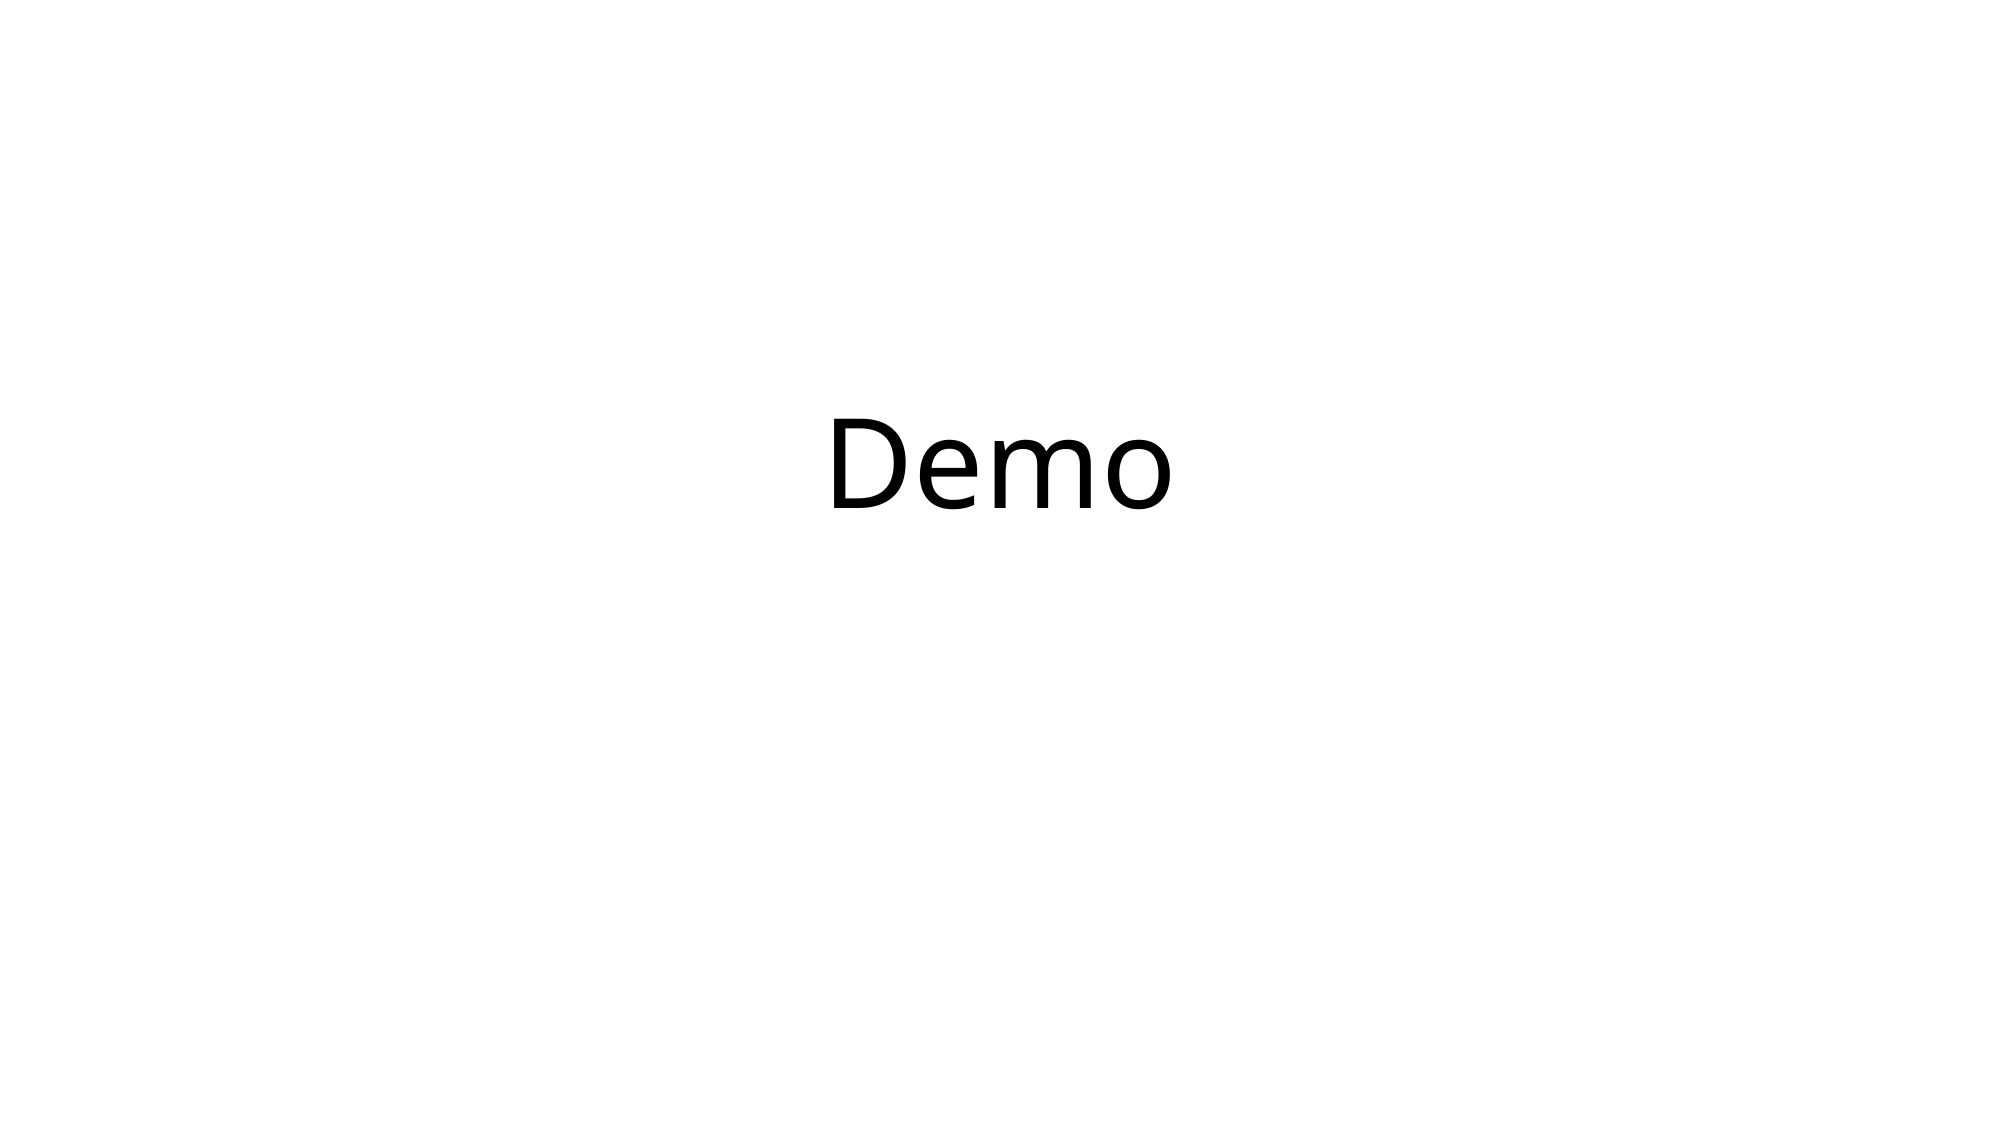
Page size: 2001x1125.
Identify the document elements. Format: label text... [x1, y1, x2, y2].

title Demo [137, 359, 1863, 578]
